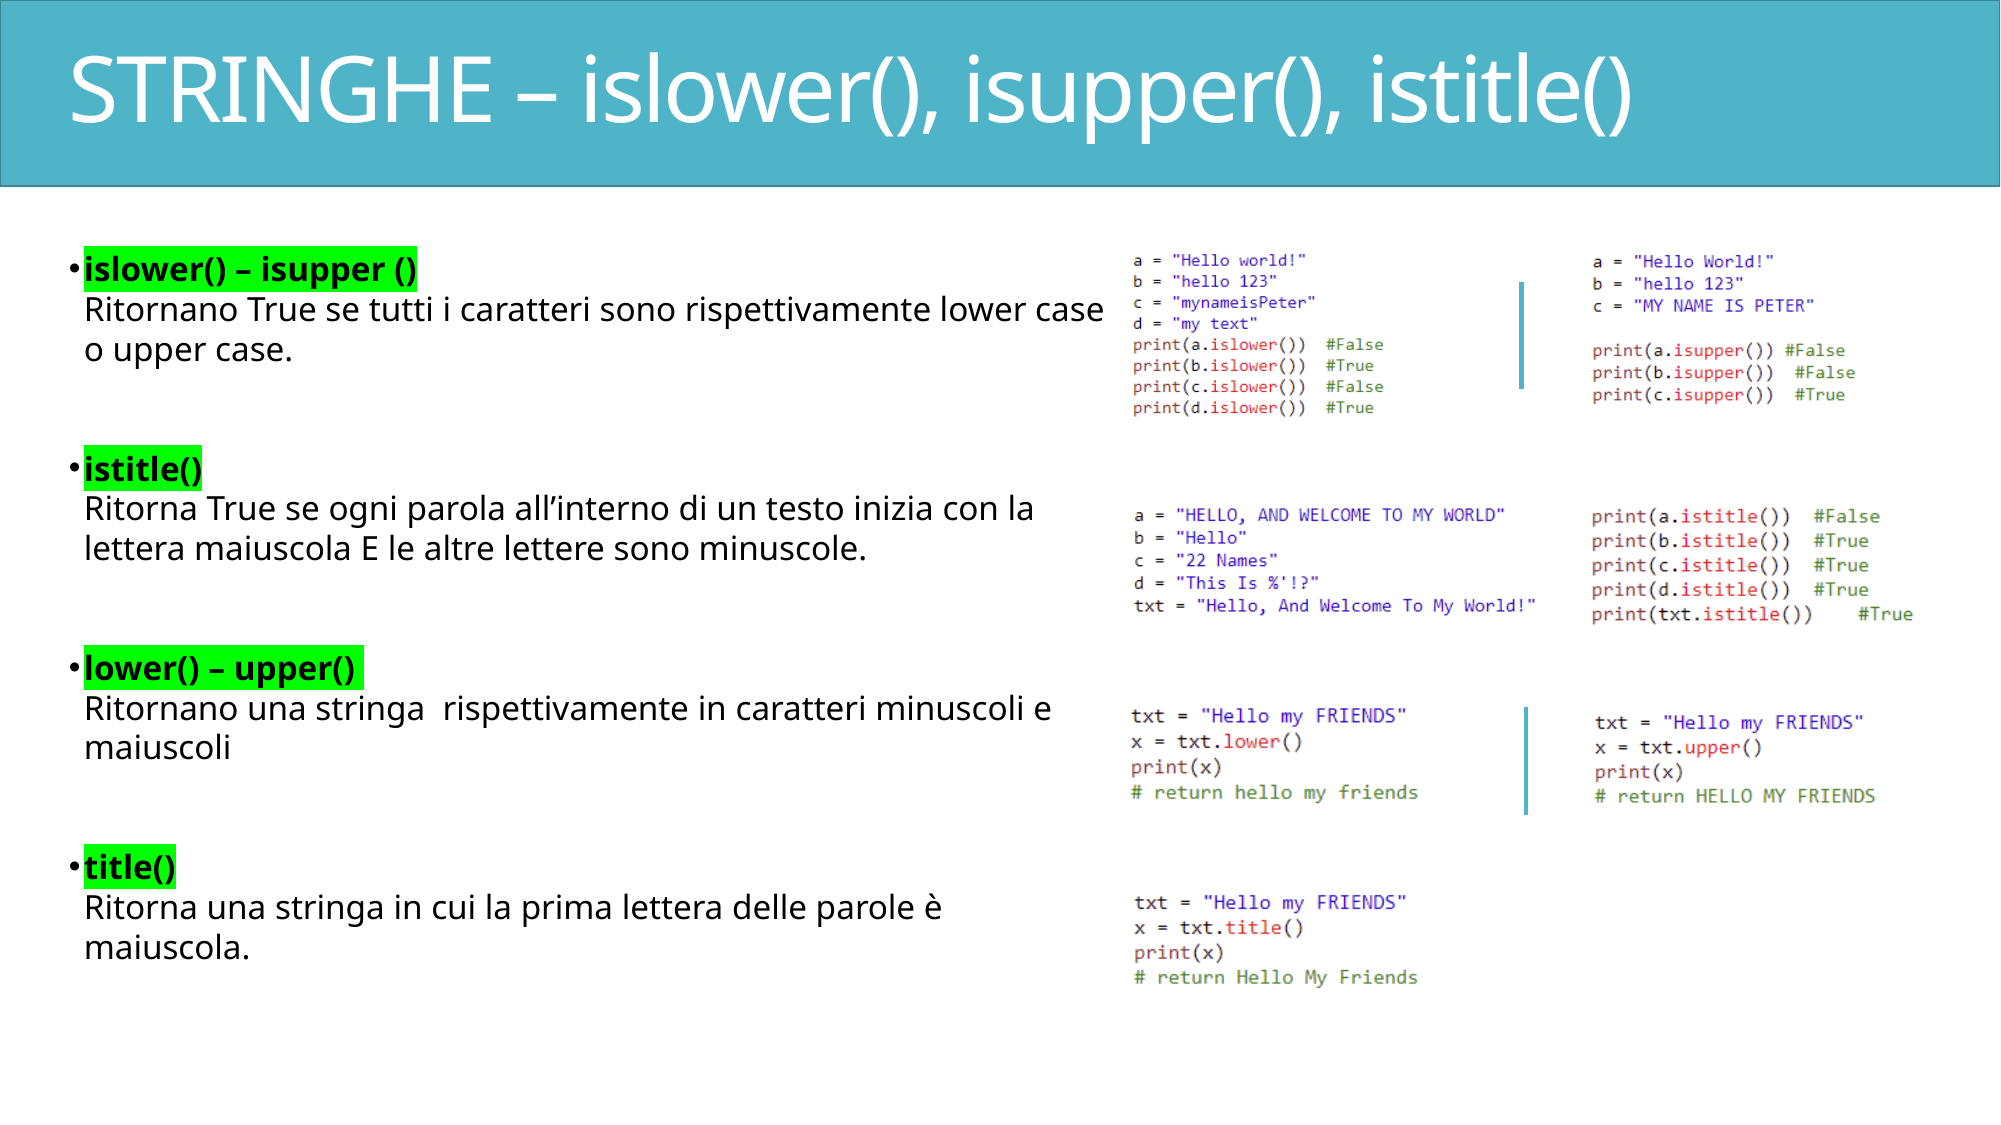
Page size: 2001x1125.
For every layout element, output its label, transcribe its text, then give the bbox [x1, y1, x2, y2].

picture [1124, 501, 1562, 624]
picture [1126, 886, 1442, 995]
picture [1124, 700, 1451, 809]
picture [1584, 709, 1911, 815]
picture [1584, 249, 1872, 415]
list islower() – isupper () Ritornano True se tutti i caratteri sono rispettivamente lower case o upper case. istitle() Ritorna True se ogni parola all’interno di un testo inizia con la lettera maiuscola E le altre lettere sono minuscole. lower() – upper() Ritornano una stringa rispettivamente in caratteri minuscoli e maiuscoli title() Ritorna una stringa in cui la prima lettera delle parole è maiuscola. [53, 208, 1127, 1066]
title STRINGHE – islower(), isupper(), istitle() [53, 19, 1949, 170]
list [1126, 245, 1395, 426]
picture [1585, 501, 1936, 630]
